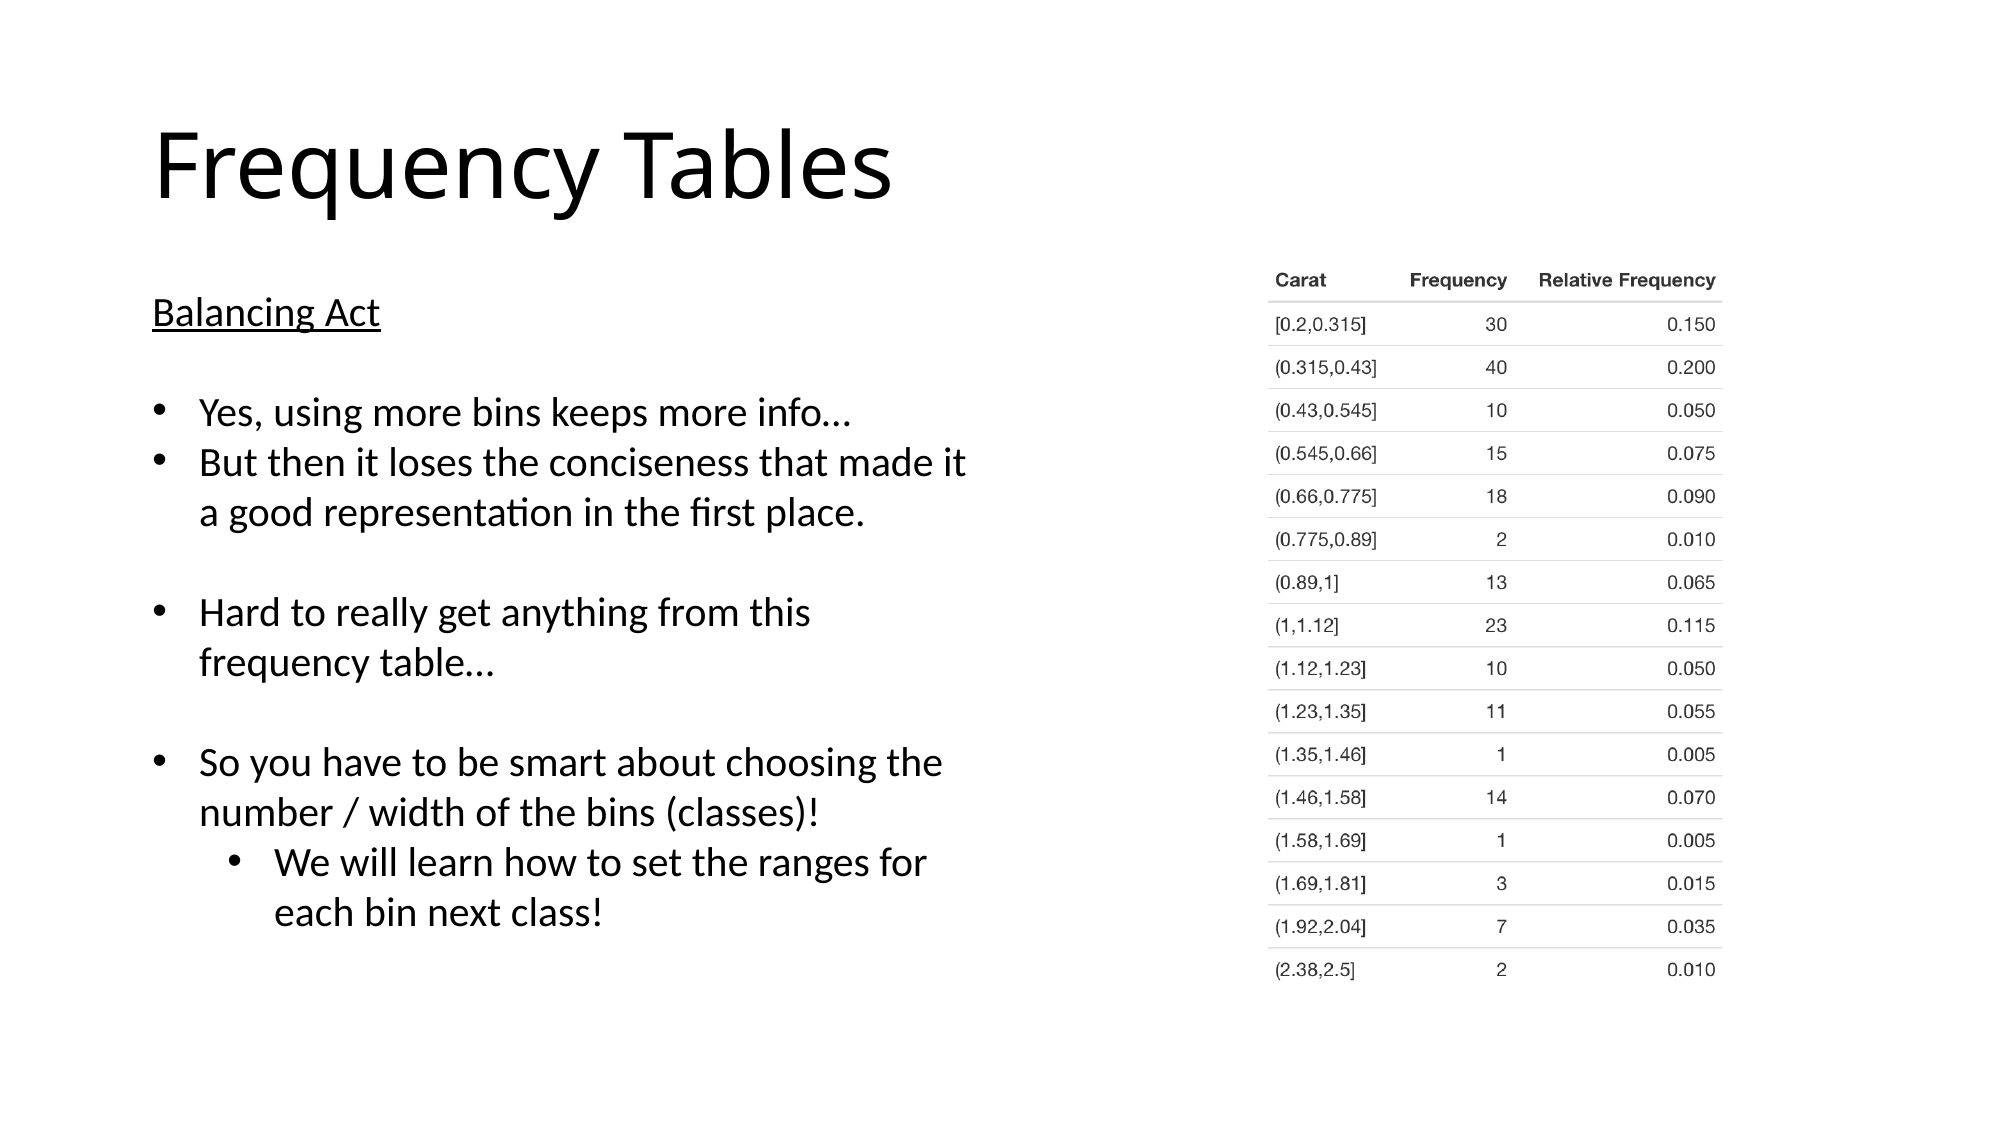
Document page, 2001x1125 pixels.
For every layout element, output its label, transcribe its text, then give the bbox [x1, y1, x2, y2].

picture [1258, 264, 1732, 987]
text_box Balancing Act Yes, using more bins keeps more info… But then it loses the conciseness that made it a good representation in the first place. Hard to really get anything from this frequency table… So you have to be smart about choosing the number / width of the bins (classes)! We will learn how to set the ranges for each bin next class! [137, 277, 1000, 993]
title Frequency Tables [137, 59, 1863, 278]
